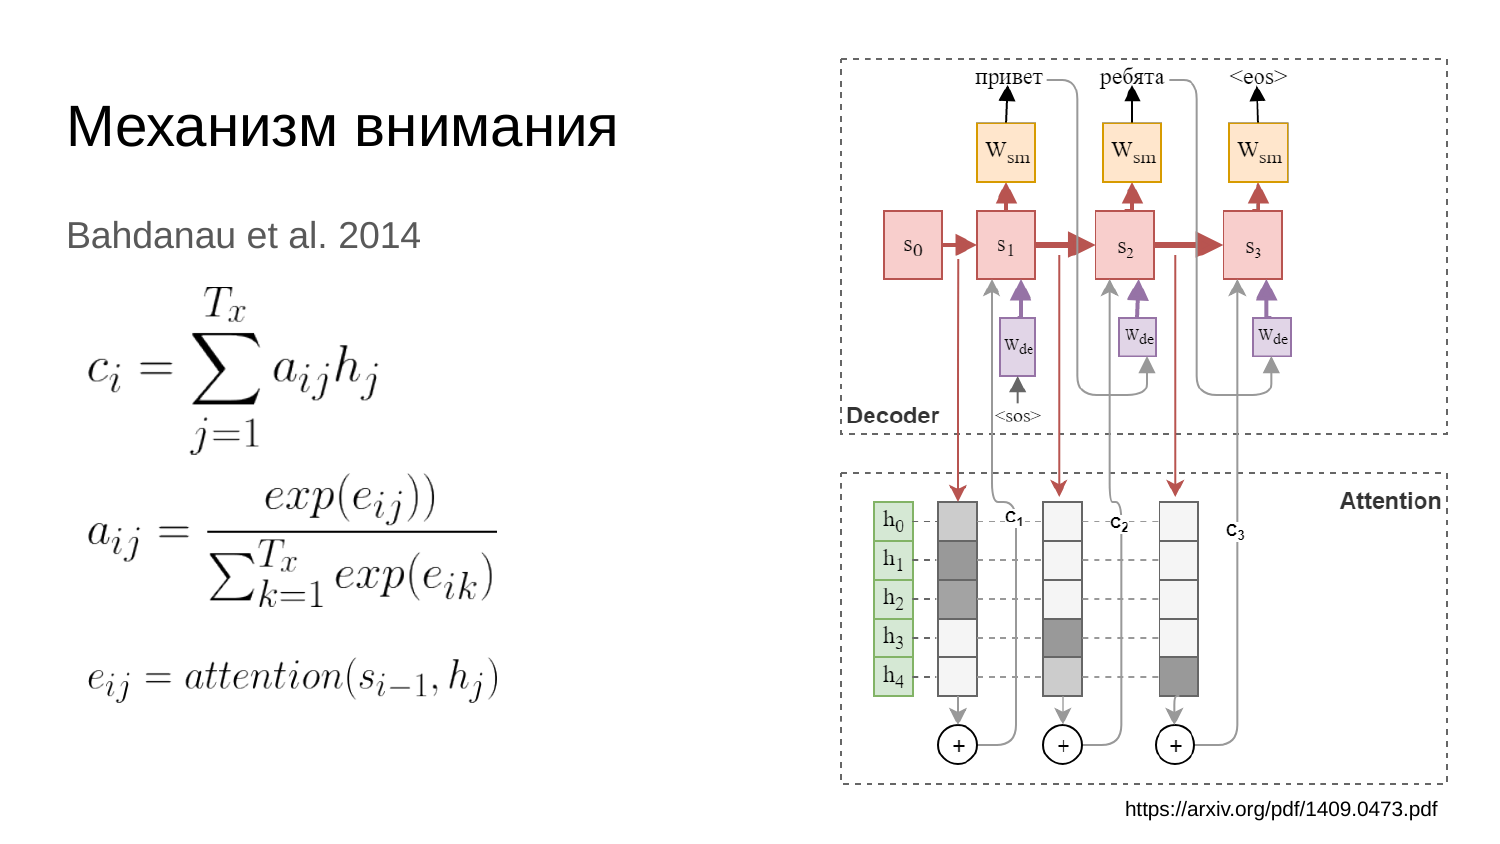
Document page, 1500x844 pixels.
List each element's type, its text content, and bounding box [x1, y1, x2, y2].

title Механизм внимания [51, 72, 832, 167]
list Bahdanau et al. 2014 [51, 189, 832, 750]
picture [88, 287, 379, 455]
picture [837, 56, 1450, 788]
picture [88, 657, 498, 703]
text_box https://arxiv.org/pdf/1409.0473.pdf [1110, 780, 1464, 828]
picture [88, 472, 498, 608]
